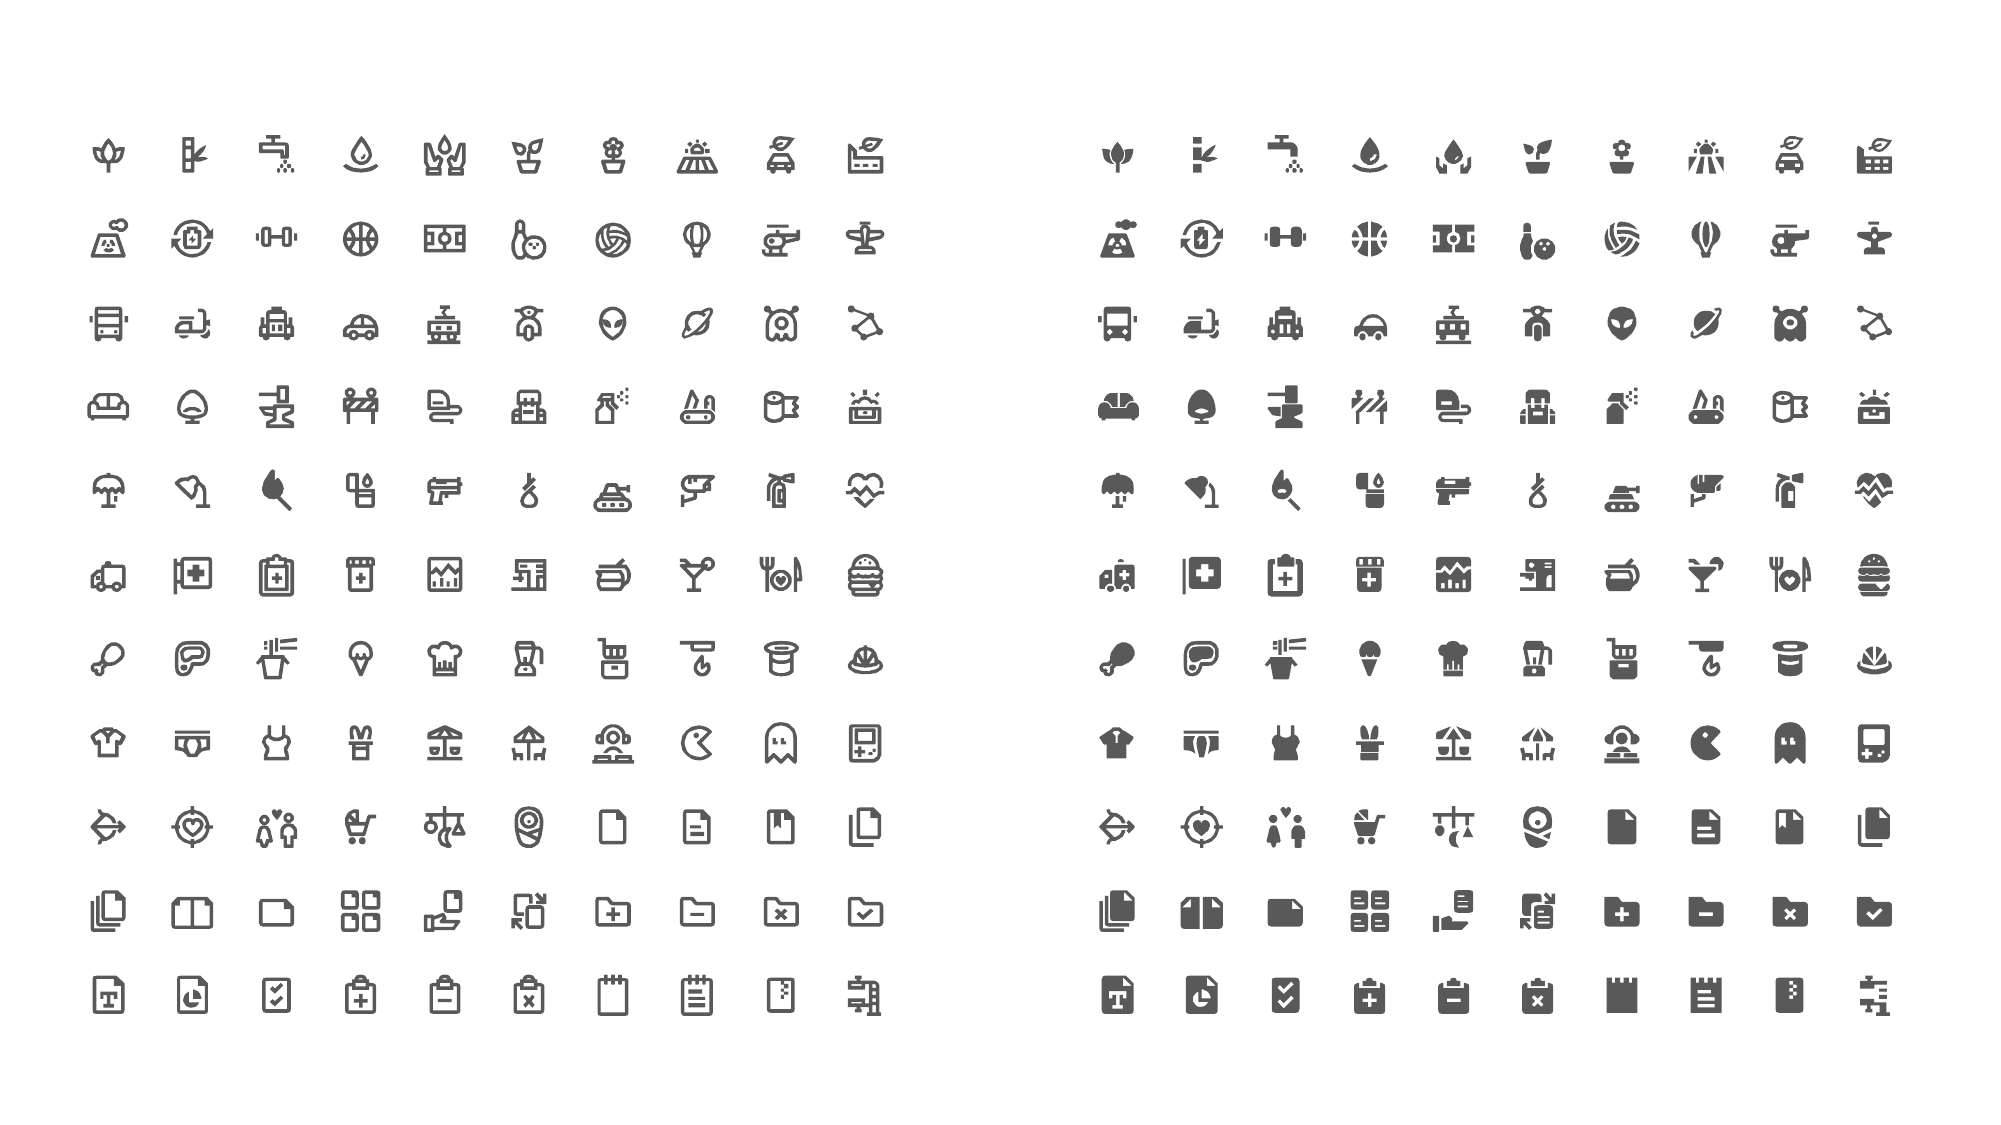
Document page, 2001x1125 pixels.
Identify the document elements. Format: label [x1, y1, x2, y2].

text_box [174, 730, 210, 758]
text_box [173, 556, 213, 595]
text_box [1536, 139, 1552, 160]
text_box [1520, 572, 1535, 581]
text_box [1691, 221, 1721, 258]
text_box [513, 974, 545, 1014]
text_box [1772, 640, 1808, 652]
text_box [1607, 306, 1637, 341]
text_box [255, 809, 298, 848]
text_box [848, 814, 874, 847]
text_box [1435, 825, 1445, 837]
text_box [1778, 653, 1803, 677]
text_box [1365, 389, 1386, 413]
text_box [1616, 229, 1640, 240]
text_box [1099, 569, 1113, 589]
text_box [513, 725, 545, 761]
text_box [1690, 474, 1724, 493]
text_box [1693, 310, 1716, 332]
text_box [1100, 233, 1135, 258]
text_box [1443, 670, 1463, 677]
text_box [1362, 977, 1377, 987]
text_box [1188, 646, 1214, 663]
text_box [1280, 807, 1292, 818]
text_box [1779, 569, 1801, 591]
text_box [174, 474, 211, 508]
text_box [1775, 153, 1804, 174]
text_box [520, 472, 539, 508]
text_box [171, 238, 212, 258]
text_box [280, 637, 298, 644]
text_box [1523, 305, 1553, 337]
text_box [1271, 469, 1293, 500]
text_box [1101, 148, 1115, 164]
text_box [1438, 404, 1472, 424]
text_box [1436, 566, 1472, 593]
text_box [423, 134, 452, 176]
text_box [1688, 156, 1697, 172]
text_box [423, 806, 466, 848]
text_box [362, 890, 381, 910]
text_box [1520, 233, 1533, 260]
text_box [1688, 566, 1717, 593]
text_box [1356, 556, 1384, 567]
text_box [1357, 221, 1368, 238]
text_box [1865, 807, 1890, 840]
text_box [1857, 724, 1890, 763]
text_box [1271, 725, 1300, 761]
text_box [1099, 901, 1124, 932]
text_box [1786, 319, 1795, 326]
text_box [1183, 730, 1219, 734]
text_box [1615, 732, 1628, 745]
text_box [1604, 558, 1640, 592]
text_box [1699, 143, 1713, 155]
text_box [1302, 233, 1307, 241]
text_box [1460, 156, 1472, 174]
text_box [1187, 389, 1216, 424]
text_box [766, 472, 795, 508]
text_box [511, 219, 547, 260]
text_box [1103, 306, 1132, 342]
text_box [1690, 977, 1722, 1013]
text_box [342, 221, 379, 257]
text_box [676, 156, 718, 174]
text_box [262, 977, 291, 1013]
text_box [1350, 912, 1369, 932]
text_box [177, 389, 208, 424]
text_box [1183, 640, 1219, 677]
text_box [1857, 814, 1883, 847]
text_box [1120, 148, 1134, 164]
text_box [1112, 496, 1123, 508]
text_box [1204, 482, 1219, 508]
text_box [680, 974, 713, 1016]
text_box [1187, 316, 1203, 320]
text_box [1193, 163, 1202, 173]
text_box [171, 806, 214, 848]
text_box [1350, 890, 1369, 910]
text_box [1695, 156, 1705, 174]
text_box [1604, 725, 1640, 745]
text_box [1523, 222, 1531, 232]
text_box [1194, 226, 1208, 250]
text_box [1365, 494, 1385, 508]
text_box [1436, 477, 1472, 488]
text_box [1520, 918, 1532, 930]
text_box [1856, 145, 1892, 174]
text_box [348, 640, 373, 677]
text_box [1278, 639, 1282, 655]
text_box [511, 389, 547, 424]
text_box [1712, 395, 1724, 413]
text_box [847, 143, 884, 174]
text_box [1525, 389, 1550, 404]
text_box [525, 892, 547, 929]
text_box [262, 469, 292, 512]
text_box [275, 637, 279, 652]
text_box [1863, 494, 1882, 508]
text_box [1608, 494, 1634, 500]
text_box [1862, 646, 1887, 666]
text_box [511, 138, 544, 174]
text_box [1354, 982, 1386, 1014]
text_box [1775, 809, 1804, 845]
text_box [597, 637, 629, 680]
text_box [592, 755, 635, 764]
text_box [1549, 408, 1556, 415]
text_box [92, 138, 125, 173]
text_box [595, 558, 631, 592]
text_box [766, 153, 795, 174]
text_box [847, 645, 884, 675]
text_box [1185, 975, 1218, 1014]
text_box [1774, 722, 1806, 764]
text_box [1268, 814, 1278, 824]
text_box [680, 474, 715, 507]
text_box [1770, 229, 1810, 257]
text_box [94, 306, 123, 342]
text_box [595, 222, 631, 258]
text_box [345, 974, 377, 1014]
text_box [1609, 222, 1620, 248]
text_box [1772, 896, 1808, 927]
text_box [856, 807, 882, 840]
text_box [177, 975, 208, 1014]
text_box [514, 305, 544, 342]
text_box [1436, 156, 1447, 174]
text_box [1446, 977, 1461, 987]
text_box [1357, 240, 1368, 257]
text_box [1691, 809, 1721, 845]
text_box [345, 809, 377, 845]
text_box [1448, 830, 1460, 848]
text_box [1110, 890, 1135, 922]
text_box [858, 137, 884, 153]
text_box [847, 975, 882, 1016]
text_box [1202, 896, 1223, 929]
text_box [1868, 221, 1880, 225]
text_box [262, 725, 291, 761]
text_box [1695, 141, 1702, 147]
text_box [1114, 564, 1135, 589]
text_box [101, 890, 126, 922]
text_box [342, 387, 379, 424]
text_box [446, 142, 466, 176]
text_box [601, 137, 626, 174]
text_box [258, 135, 295, 173]
text_box [340, 890, 359, 910]
text_box [280, 646, 298, 650]
text_box [1692, 389, 1708, 410]
text_box [1604, 896, 1640, 927]
text_box [1436, 389, 1460, 411]
text_box [1775, 977, 1804, 1013]
text_box [1769, 556, 1784, 592]
text_box [1267, 559, 1303, 597]
text_box [362, 912, 381, 932]
text_box [1775, 472, 1804, 508]
text_box [1193, 137, 1202, 144]
text_box [1607, 809, 1637, 845]
text_box [1883, 391, 1890, 398]
text_box [679, 896, 715, 927]
text_box [1455, 224, 1475, 253]
text_box [1267, 135, 1298, 157]
text_box [1359, 333, 1366, 341]
text_box [679, 640, 715, 652]
text_box [1432, 915, 1440, 932]
text_box [261, 226, 292, 247]
text_box [1371, 240, 1383, 257]
text_box [1528, 484, 1547, 508]
text_box [1604, 501, 1640, 513]
text_box [1530, 472, 1545, 491]
text_box [1530, 977, 1545, 987]
text_box [1432, 224, 1453, 253]
text_box [1690, 494, 1706, 507]
text_box [1183, 736, 1196, 755]
text_box [1612, 485, 1640, 494]
text_box [258, 898, 295, 927]
text_box [1707, 156, 1717, 174]
text_box [1101, 472, 1134, 495]
text_box [1523, 806, 1553, 834]
text_box [90, 233, 126, 258]
text_box [1612, 139, 1631, 160]
text_box [1180, 238, 1221, 258]
text_box [1355, 398, 1375, 424]
text_box [1122, 585, 1130, 592]
text_box [1607, 393, 1629, 411]
text_box [1527, 404, 1548, 424]
text_box [1702, 654, 1721, 677]
text_box [1523, 640, 1553, 665]
text_box [598, 809, 627, 845]
text_box [1536, 743, 1540, 761]
text_box [427, 725, 463, 761]
text_box [1287, 498, 1301, 512]
text_box [1857, 583, 1890, 591]
text_box [1520, 747, 1533, 761]
text_box [342, 314, 379, 341]
text_box [1772, 305, 1808, 342]
text_box [1351, 163, 1389, 173]
text_box [763, 390, 799, 423]
text_box [1275, 404, 1303, 429]
text_box [1099, 809, 1135, 845]
text_box [427, 640, 463, 677]
text_box [1520, 559, 1556, 591]
text_box [427, 477, 463, 505]
text_box [173, 219, 214, 250]
text_box [1351, 240, 1360, 248]
text_box [1188, 556, 1221, 589]
text_box [1858, 391, 1866, 398]
text_box [1620, 240, 1640, 257]
text_box [1857, 406, 1890, 424]
text_box [847, 553, 884, 597]
text_box [845, 221, 885, 255]
text_box [1196, 736, 1207, 758]
text_box [511, 918, 524, 930]
text_box [597, 974, 629, 1016]
text_box [687, 139, 710, 155]
text_box [1610, 237, 1633, 255]
text_box [1802, 556, 1812, 592]
text_box [595, 896, 631, 927]
text_box [1542, 747, 1556, 761]
text_box [1524, 831, 1548, 848]
text_box [1267, 385, 1298, 404]
text_box [1269, 226, 1302, 247]
text_box [1534, 324, 1542, 342]
text_box [96, 895, 121, 927]
text_box [1688, 640, 1724, 652]
text_box [766, 977, 795, 1013]
text_box [1523, 665, 1545, 677]
text_box [1522, 982, 1554, 1014]
text_box [1373, 472, 1384, 488]
text_box [1454, 890, 1474, 913]
text_box [1456, 726, 1472, 740]
text_box [1188, 664, 1197, 671]
text_box [617, 390, 624, 402]
text_box [761, 229, 801, 257]
text_box [1356, 741, 1384, 761]
text_box [346, 556, 375, 592]
text_box [90, 727, 126, 758]
text_box [1523, 143, 1534, 155]
text_box [1106, 585, 1115, 592]
text_box [1371, 912, 1390, 932]
text_box [1606, 977, 1638, 1013]
text_box [680, 725, 712, 761]
text_box [342, 163, 379, 173]
text_box [90, 809, 126, 845]
text_box [92, 975, 125, 1014]
text_box [1264, 657, 1298, 680]
text_box [533, 747, 547, 761]
text_box [1375, 333, 1382, 341]
text_box [1616, 221, 1638, 230]
text_box [1271, 977, 1300, 1013]
text_box [1856, 305, 1892, 341]
text_box [1277, 553, 1295, 567]
text_box [1291, 825, 1306, 848]
text_box [1098, 402, 1139, 421]
text_box [90, 642, 125, 677]
text_box [1857, 567, 1890, 575]
text_box [1111, 141, 1124, 173]
text_box [845, 484, 885, 508]
text_box [1549, 415, 1556, 424]
text_box [92, 472, 125, 508]
text_box [1180, 896, 1200, 929]
text_box [1688, 410, 1724, 424]
text_box [1207, 736, 1219, 755]
text_box [1780, 136, 1804, 150]
text_box [1690, 307, 1722, 339]
text_box [258, 385, 295, 429]
text_box [1860, 553, 1888, 567]
text_box [1099, 642, 1135, 677]
text_box [1099, 727, 1134, 759]
text_box [1436, 726, 1452, 740]
text_box [1432, 806, 1475, 838]
text_box [1361, 659, 1378, 677]
text_box [1710, 141, 1717, 147]
text_box [1184, 475, 1208, 500]
text_box [1522, 727, 1536, 742]
text_box [1860, 975, 1887, 989]
text_box [1856, 226, 1892, 255]
text_box [1351, 229, 1360, 238]
text_box [1104, 895, 1130, 927]
text_box [1522, 893, 1542, 916]
text_box [1351, 389, 1364, 410]
text_box [108, 218, 129, 232]
text_box [179, 335, 189, 339]
text_box [1187, 335, 1198, 339]
text_box [1180, 806, 1223, 848]
text_box [763, 640, 799, 677]
text_box [1438, 640, 1468, 670]
text_box [1534, 238, 1556, 260]
text_box [350, 136, 372, 165]
text_box [1283, 637, 1287, 652]
text_box [1360, 137, 1380, 165]
text_box [847, 896, 884, 927]
text_box [850, 391, 856, 398]
text_box [1604, 228, 1614, 251]
text_box [763, 896, 799, 927]
text_box [679, 556, 715, 592]
text_box [1436, 728, 1472, 761]
text_box [1432, 235, 1437, 243]
text_box [1436, 488, 1470, 505]
text_box [349, 725, 372, 740]
text_box [1380, 229, 1388, 238]
text_box [1857, 574, 1890, 582]
text_box [182, 137, 208, 173]
text_box [1354, 314, 1388, 337]
text_box [693, 654, 711, 677]
text_box [1868, 138, 1892, 153]
text_box [1542, 831, 1552, 840]
text_box [1101, 975, 1134, 1014]
text_box [1618, 236, 1627, 244]
text_box [423, 890, 463, 932]
text_box [769, 136, 795, 152]
text_box [1436, 556, 1472, 571]
text_box [847, 472, 884, 488]
text_box [595, 724, 631, 745]
text_box [1267, 406, 1281, 417]
text_box [1606, 637, 1637, 660]
text_box [1533, 728, 1543, 742]
text_box [1606, 403, 1624, 424]
text_box [87, 393, 130, 421]
text_box [1856, 896, 1892, 927]
text_box [1267, 898, 1303, 927]
text_box [1371, 221, 1383, 238]
text_box [598, 306, 627, 341]
text_box [1860, 591, 1888, 597]
text_box [848, 406, 882, 424]
text_box [1288, 637, 1307, 644]
text_box [1293, 814, 1302, 824]
text_box [595, 393, 620, 424]
text_box [255, 639, 290, 680]
text_box [766, 809, 795, 845]
text_box [1879, 994, 1887, 999]
text_box [1860, 396, 1888, 405]
text_box [174, 640, 211, 677]
text_box [1356, 472, 1384, 494]
text_box [1520, 408, 1526, 415]
text_box [1709, 556, 1724, 571]
text_box [679, 389, 715, 424]
text_box [1702, 221, 1710, 247]
text_box [1209, 329, 1219, 339]
text_box [759, 556, 803, 592]
text_box [427, 389, 463, 424]
text_box [1438, 982, 1470, 1014]
text_box [1609, 660, 1638, 680]
text_box [258, 306, 295, 341]
text_box [681, 307, 713, 339]
text_box [427, 556, 463, 592]
text_box [1183, 308, 1219, 334]
text_box [1715, 156, 1724, 172]
text_box [1688, 558, 1701, 565]
text_box [1182, 558, 1186, 595]
text_box [1520, 415, 1526, 424]
text_box [1288, 646, 1307, 650]
text_box [1775, 224, 1798, 228]
text_box [1193, 144, 1218, 162]
text_box [1266, 825, 1281, 848]
text_box [1436, 305, 1472, 345]
text_box [1609, 161, 1634, 174]
text_box [763, 305, 799, 342]
text_box [767, 224, 789, 228]
text_box [514, 806, 544, 848]
text_box [1103, 393, 1118, 407]
text_box [1604, 746, 1640, 764]
text_box [258, 553, 295, 597]
text_box [1449, 235, 1458, 243]
text_box [764, 722, 797, 764]
text_box [1690, 725, 1721, 761]
text_box [423, 224, 466, 253]
text_box [1360, 725, 1379, 740]
text_box [682, 221, 711, 258]
text_box [171, 896, 214, 929]
text_box [1371, 890, 1390, 910]
text_box [348, 741, 373, 761]
text_box [1540, 727, 1554, 742]
text_box [682, 809, 711, 845]
text_box [1856, 472, 1892, 489]
text_box [603, 746, 624, 754]
text_box [511, 747, 524, 761]
text_box [340, 912, 359, 932]
text_box [429, 974, 461, 1014]
text_box [1772, 390, 1808, 423]
text_box [1854, 482, 1894, 499]
text_box [1357, 567, 1382, 592]
text_box [1380, 240, 1388, 248]
text_box [346, 472, 375, 508]
text_box [1354, 814, 1386, 845]
text_box [1688, 896, 1724, 927]
text_box [264, 640, 268, 650]
text_box [874, 391, 880, 398]
text_box [174, 308, 211, 339]
text_box [1119, 393, 1134, 407]
text_box [90, 901, 116, 932]
text_box [1359, 640, 1381, 658]
text_box [90, 561, 126, 592]
text_box [1534, 892, 1556, 929]
text_box [511, 559, 547, 591]
text_box [427, 305, 461, 345]
text_box [1441, 915, 1469, 930]
text_box [514, 640, 544, 677]
text_box [1354, 809, 1369, 821]
text_box [847, 305, 884, 341]
text_box [1856, 660, 1892, 675]
text_box [851, 389, 879, 405]
text_box [1375, 400, 1388, 424]
text_box [1278, 571, 1293, 586]
text_box [1525, 161, 1550, 174]
text_box [1444, 139, 1463, 164]
text_box [606, 730, 621, 745]
text_box [1267, 306, 1303, 341]
text_box [593, 483, 632, 513]
text_box [1115, 219, 1137, 230]
text_box [848, 724, 882, 763]
text_box [1860, 998, 1890, 1016]
text_box [513, 893, 533, 916]
text_box [1182, 219, 1223, 239]
